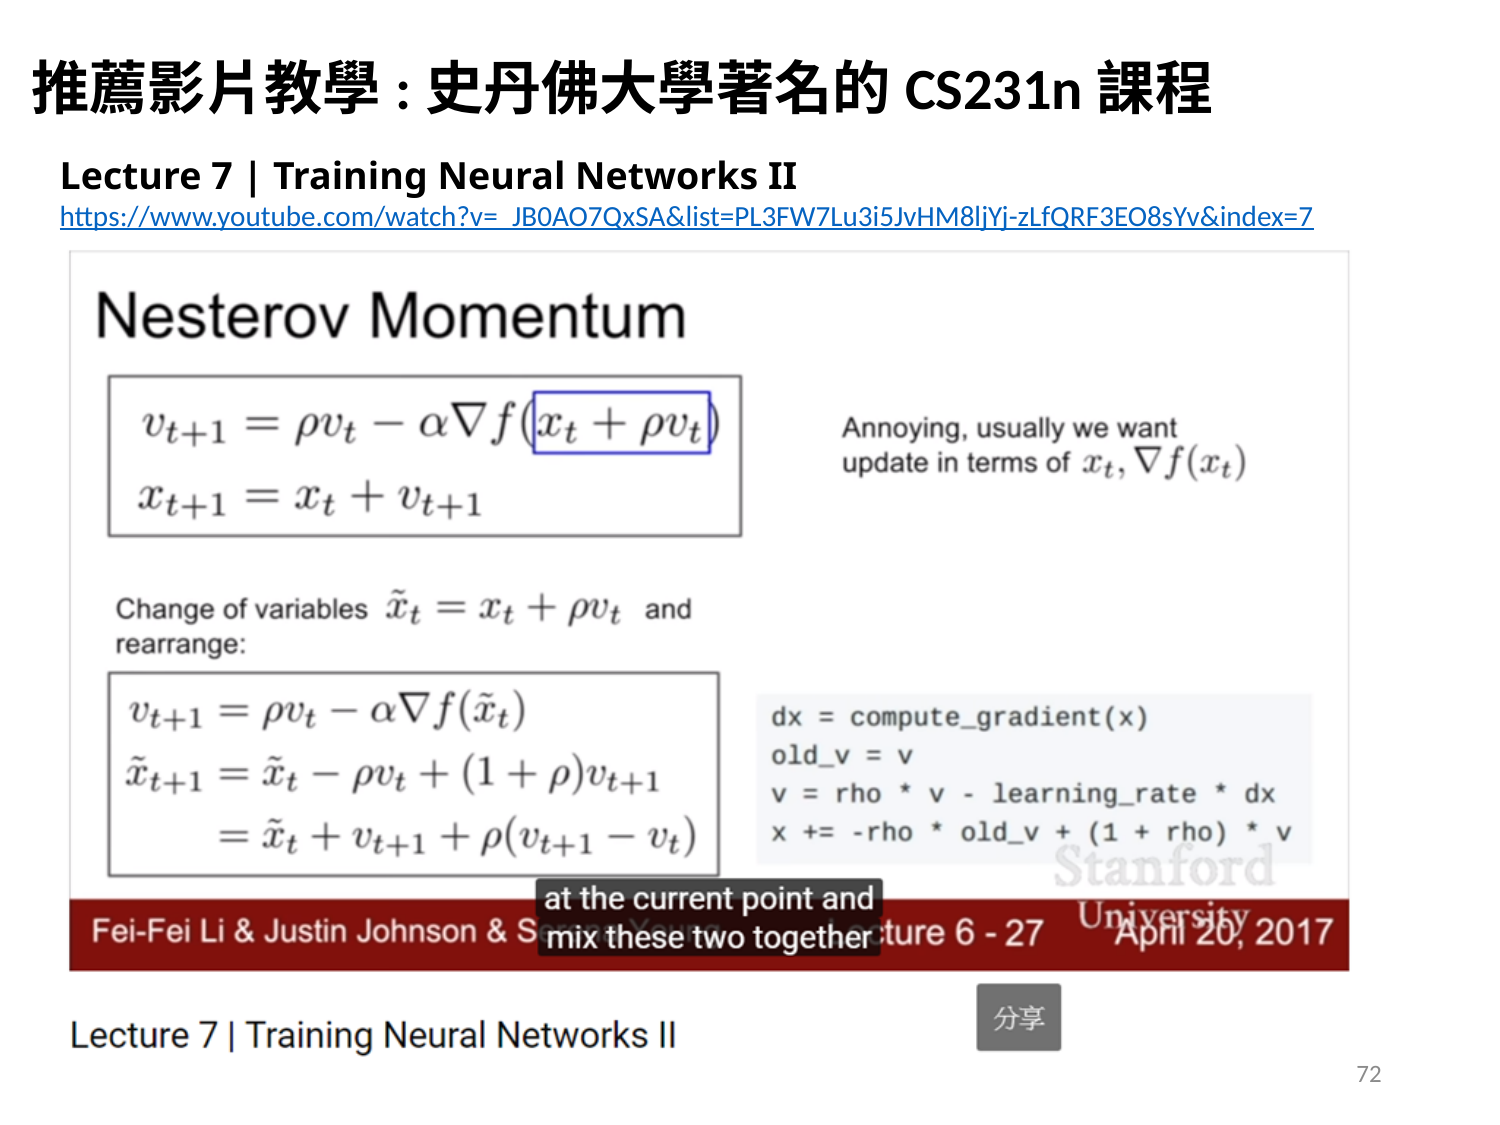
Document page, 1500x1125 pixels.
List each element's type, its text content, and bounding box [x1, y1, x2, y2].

picture [49, 227, 1354, 1073]
text_box Lecture 7 | Training Neural Networks II https://www.youtube.com/watch?v=_JB0AO7QxSA&list=PL3FW7Lu3i5JvHM8ljYj-zLfQRF3EO8sYv&index=7 [44, 144, 1330, 240]
text_box 推薦影片教學:史丹佛大學著名的CS231n課程 [16, 43, 1229, 129]
slide_number 72 [1059, 1042, 1397, 1103]
